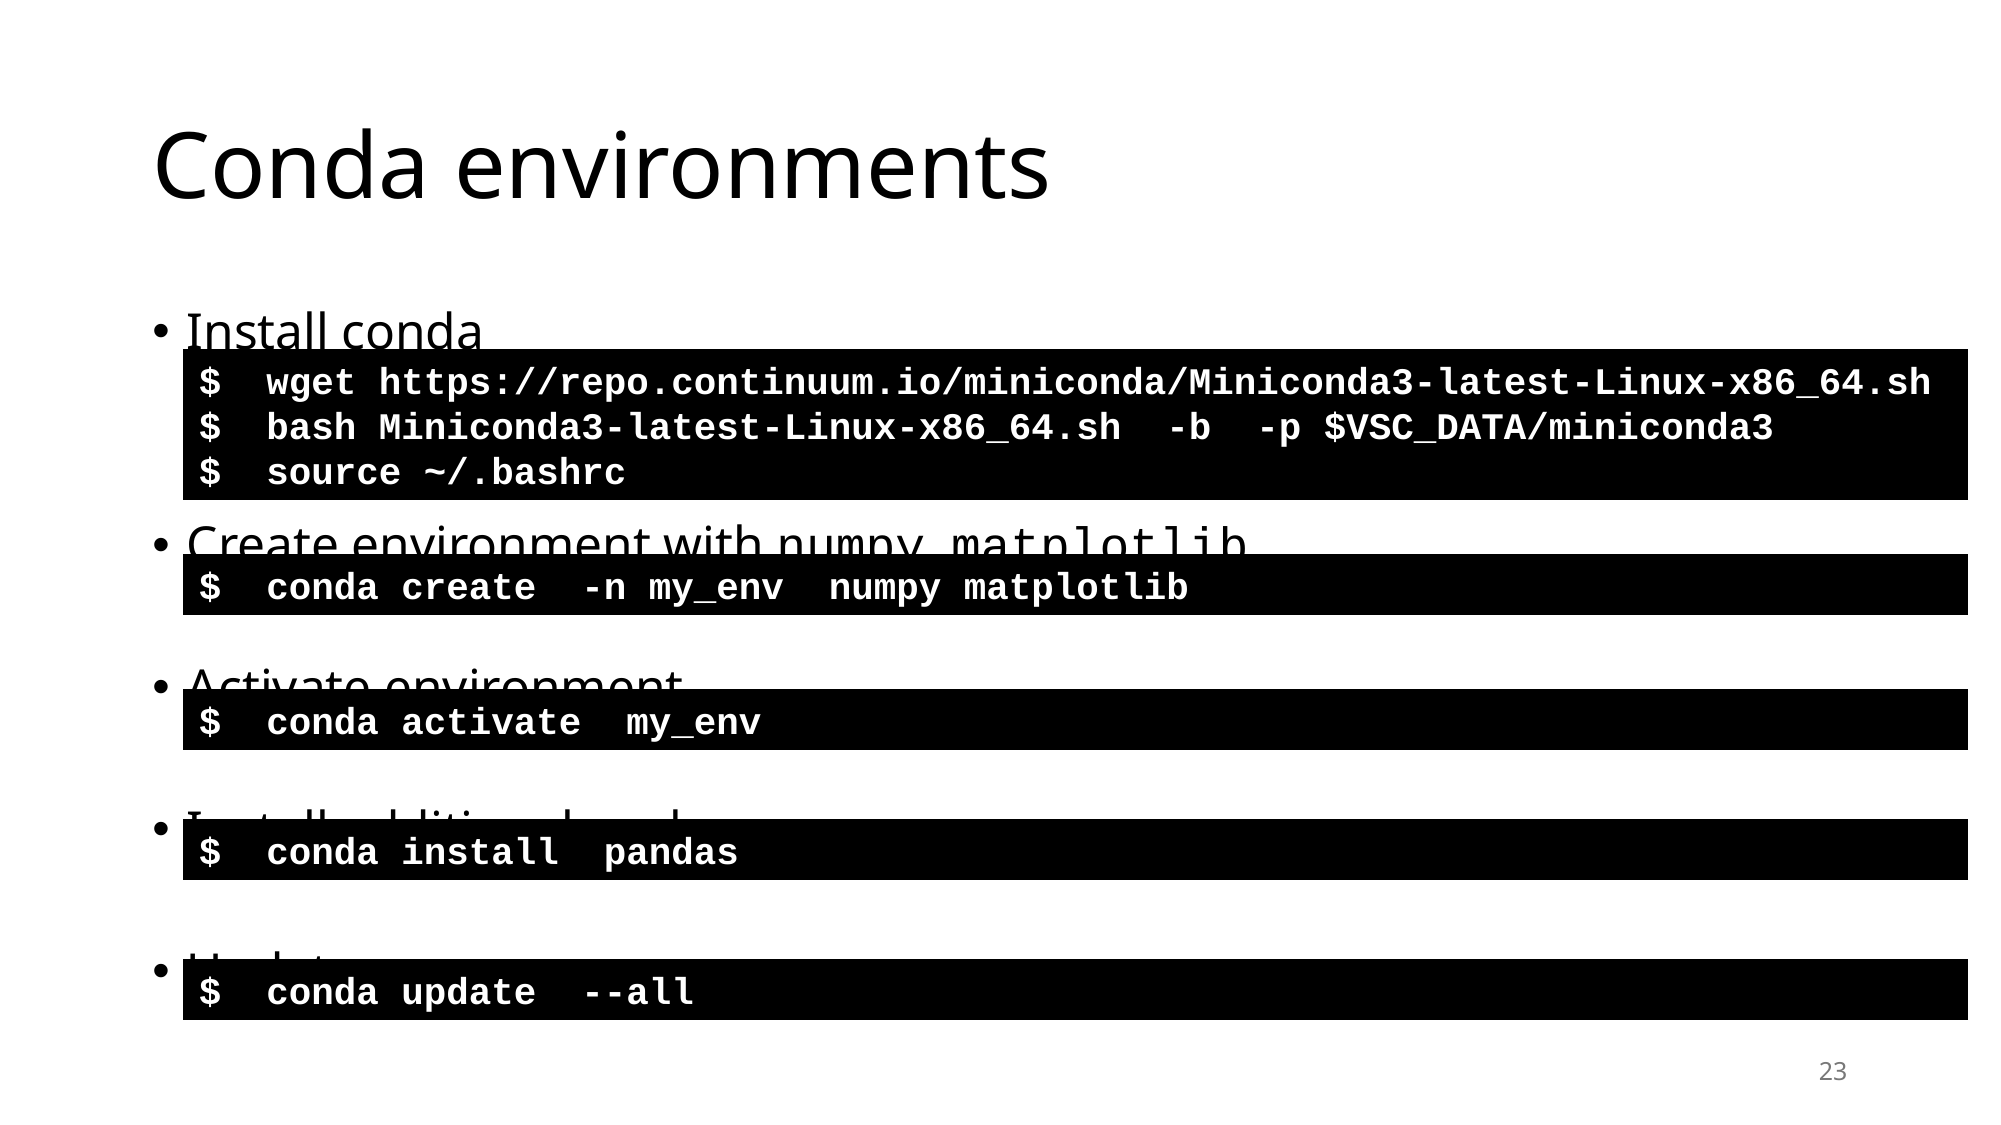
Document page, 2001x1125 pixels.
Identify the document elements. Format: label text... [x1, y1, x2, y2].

title Conda environments [137, 59, 1863, 278]
text_box $ conda activate my_env [183, 689, 1968, 750]
text_box $ conda create -n my_env numpy matplotlib [183, 554, 1968, 615]
slide_number 23 [1412, 1042, 1863, 1103]
text_box $ conda update --all [183, 959, 1968, 1020]
text_box $ conda install pandas [183, 819, 1968, 880]
list Install conda Create environment with numpy, matplotlib Activate environment Install additional packages Update [137, 299, 1863, 1014]
text_box $ wget https://repo.continuum.io/miniconda/Miniconda3-latest-Linux-x86_64.sh $ bash Miniconda3-latest-Linux-x86_64.sh -b -p $VSC_DATA/miniconda3 $ source ~/.bashrc [183, 349, 1968, 500]
